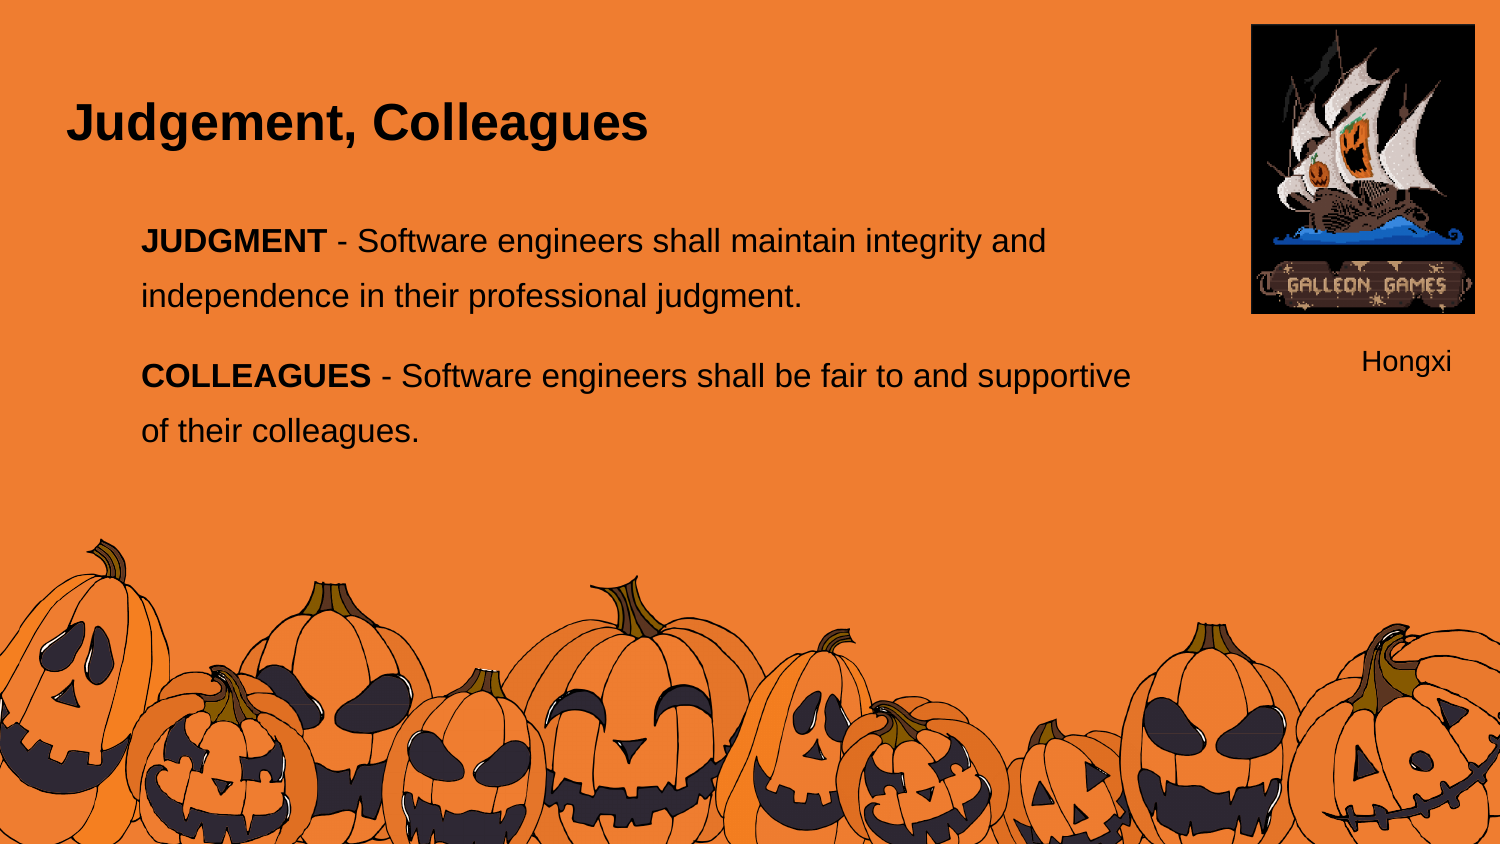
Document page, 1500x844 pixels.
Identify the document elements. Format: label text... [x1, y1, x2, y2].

picture [1250, 24, 1476, 314]
title Judgement, Colleagues [51, 72, 1245, 167]
list JUDGMENT - Software engineers shall maintain integrity and independence in their professional judgment. COLLEAGUES - Software engineers shall be fair to and supportive of their colleagues. [51, 189, 1152, 716]
text_box Hongxi [1346, 327, 1475, 386]
picture [0, 538, 1500, 844]
